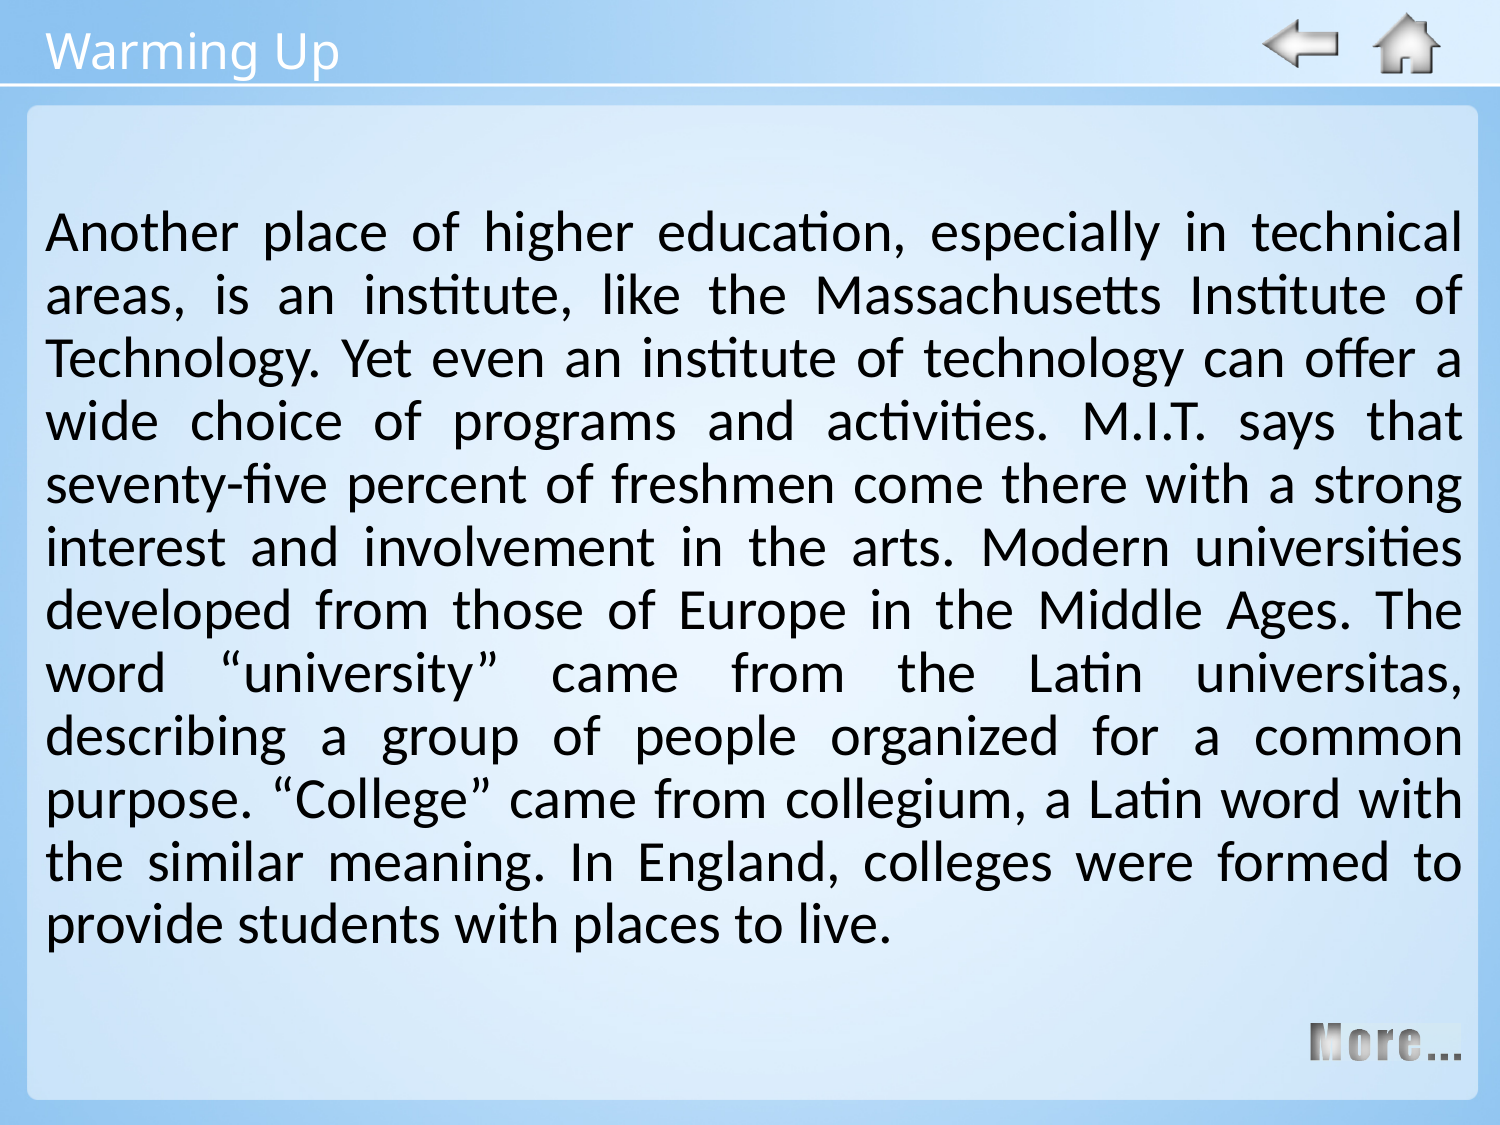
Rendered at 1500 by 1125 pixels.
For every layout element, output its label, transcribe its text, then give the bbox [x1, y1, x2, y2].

list Another place of higher education, especially in technical areas, is an institute, like the Massachusetts Institute of Technology. Yet even an institute of technology can offer a wide choice of programs and activities. M.I.T. says that seventy-five percent of freshmen come there with a strong interest and involvement in the arts. Modern universities developed from those of Europe in the Middle Ages. The word “university” came from the Latin universitas, describing a group of people organized for a common purpose. “College” came from collegium, a Latin word with the similar meaning. In England, colleges were formed to provide students with places to live. [29, 102, 1480, 1099]
picture [0, 0, 1500, 1125]
text_box Warming Up [30, 12, 394, 87]
